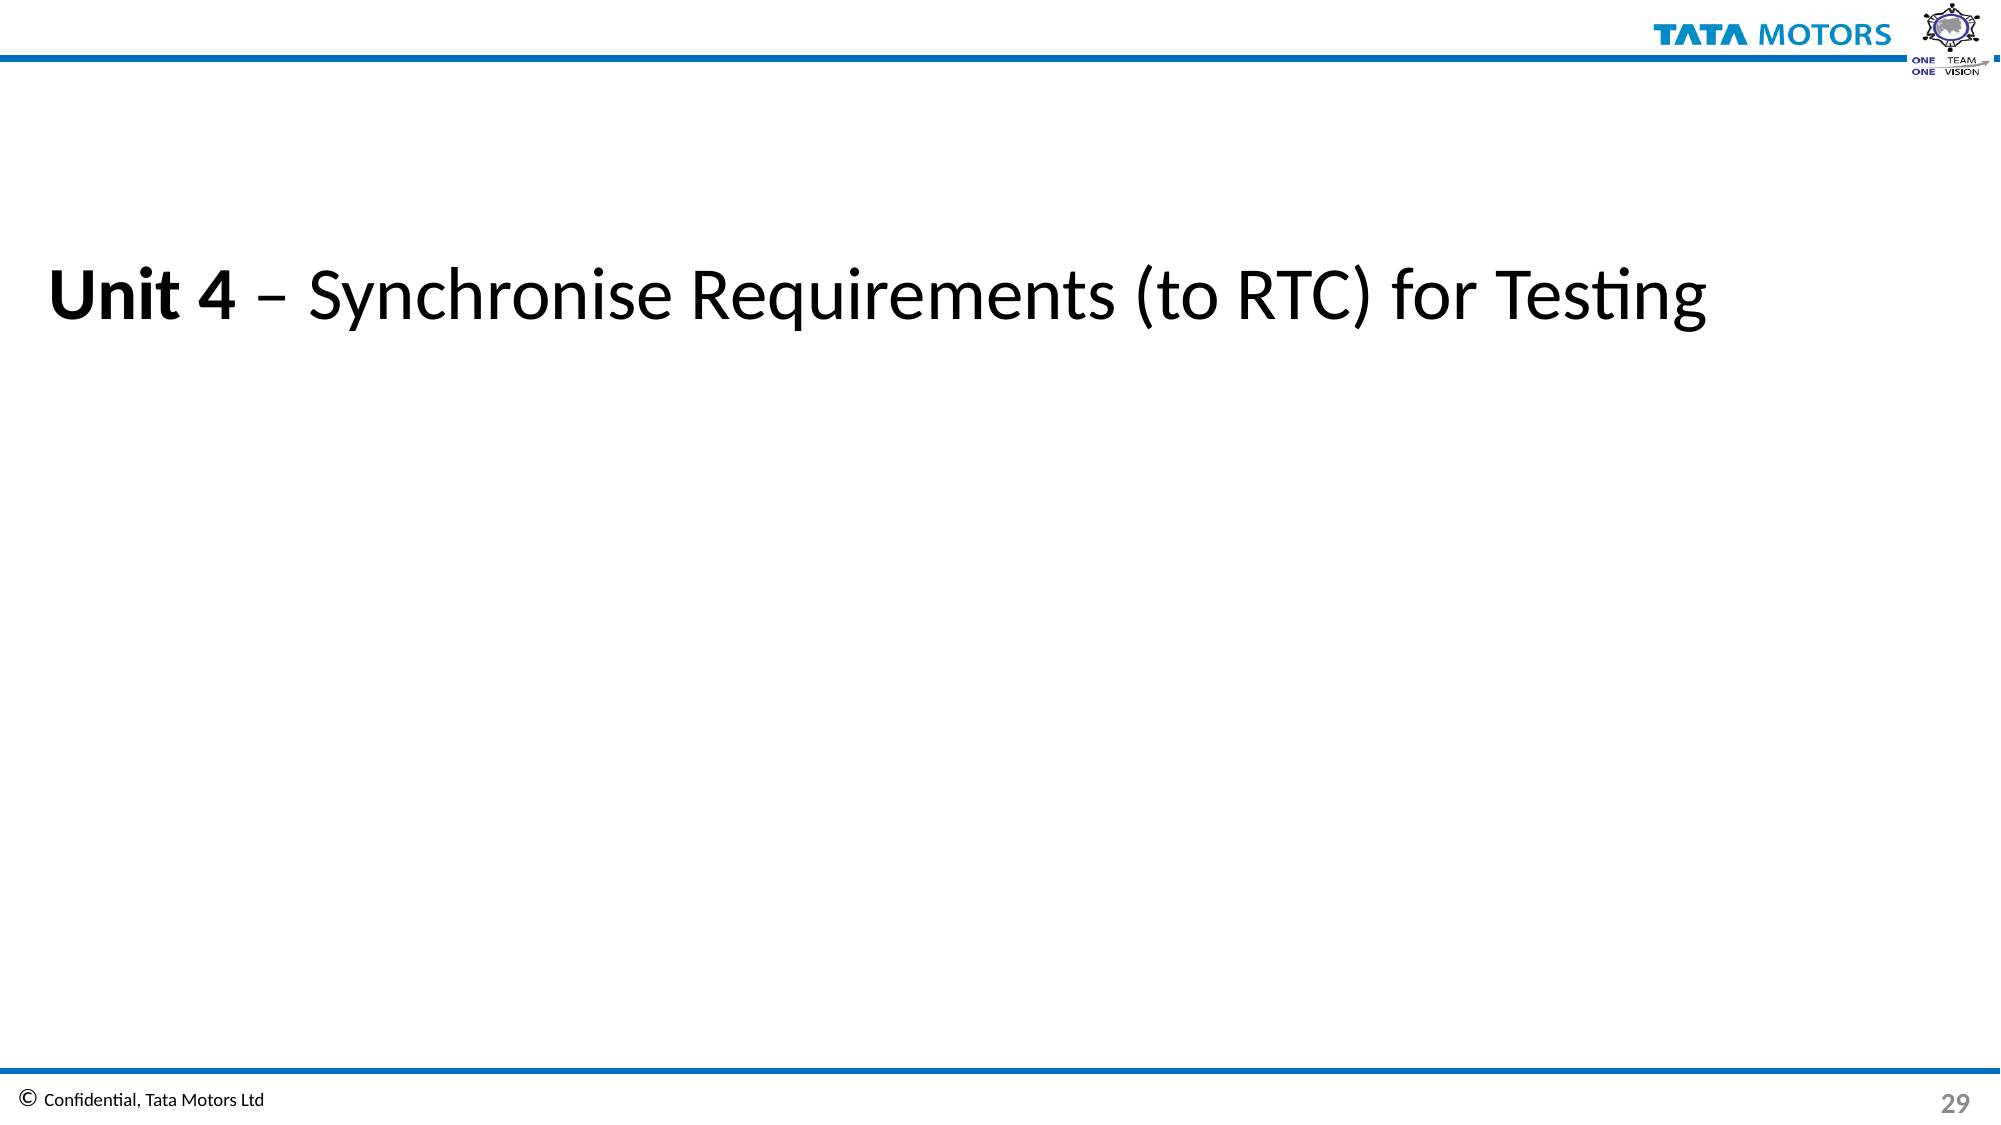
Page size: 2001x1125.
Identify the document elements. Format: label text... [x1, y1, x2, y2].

picture [1647, 19, 1898, 49]
slide_number 29 [1834, 1077, 1986, 1125]
list Unit 4 – Synchronise Requirements (to RTC) for Testing [33, 88, 1951, 1045]
picture [1907, 0, 1994, 76]
